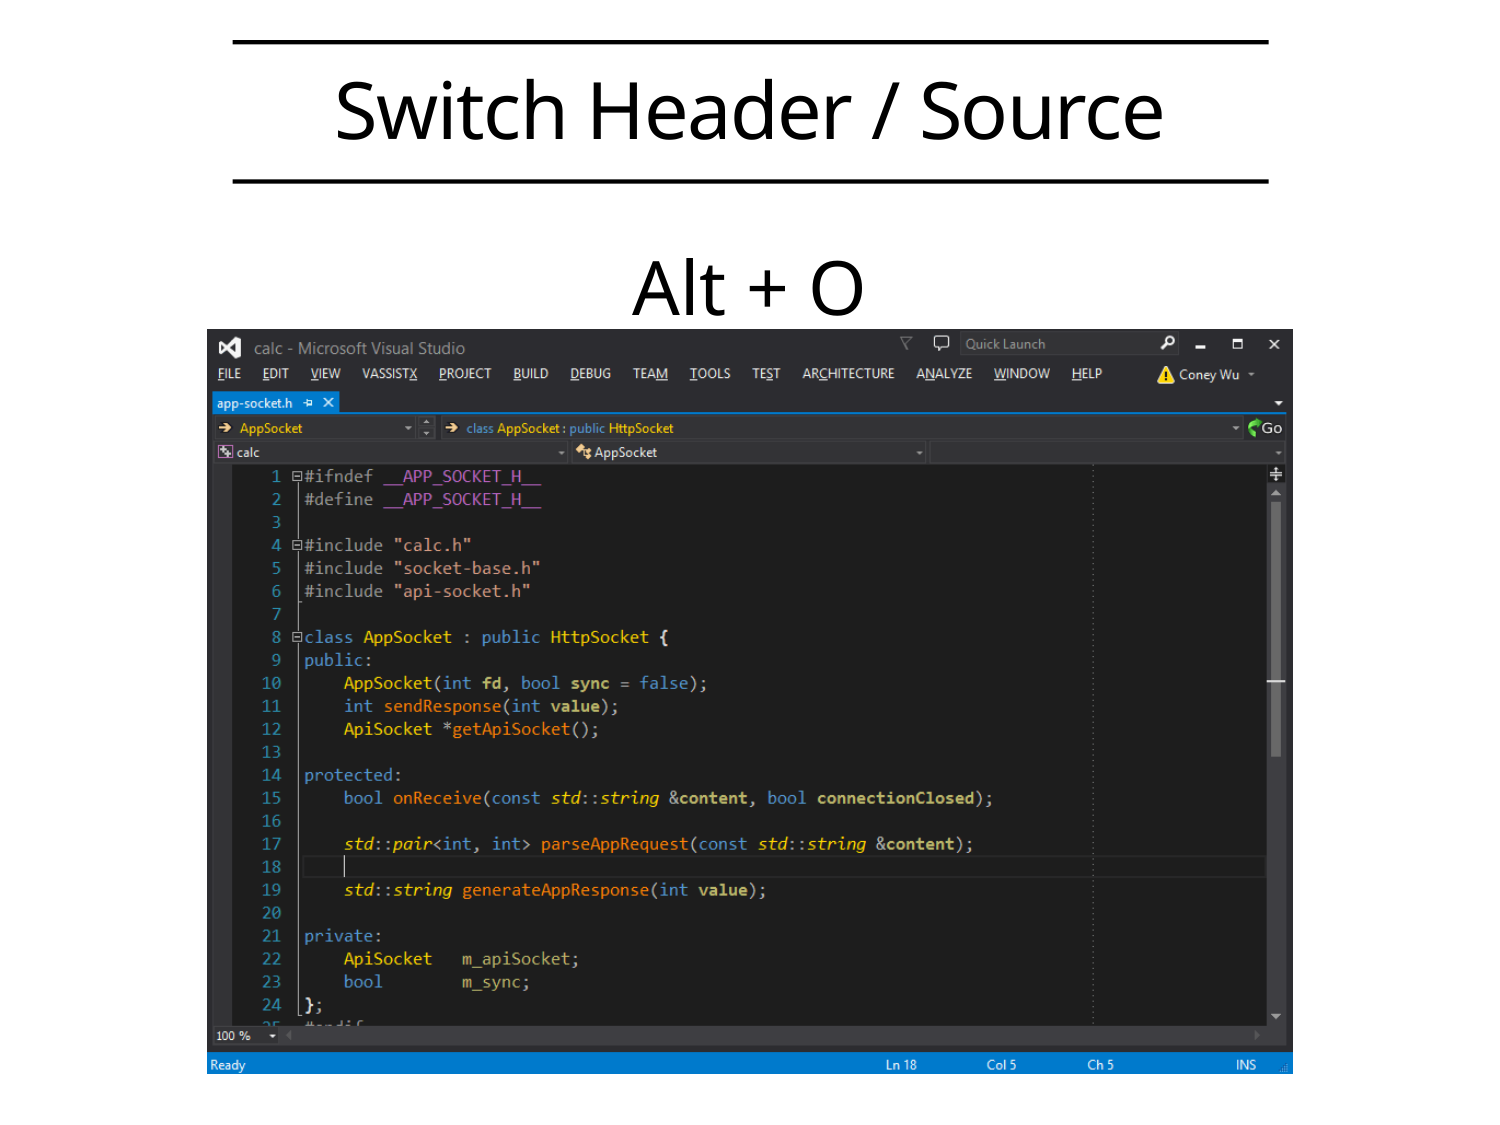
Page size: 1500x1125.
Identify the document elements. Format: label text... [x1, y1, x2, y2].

title Switch Header / Source [231, 77, 1269, 162]
picture [207, 328, 1293, 1075]
text_box Alt + O [103, 214, 1396, 1021]
